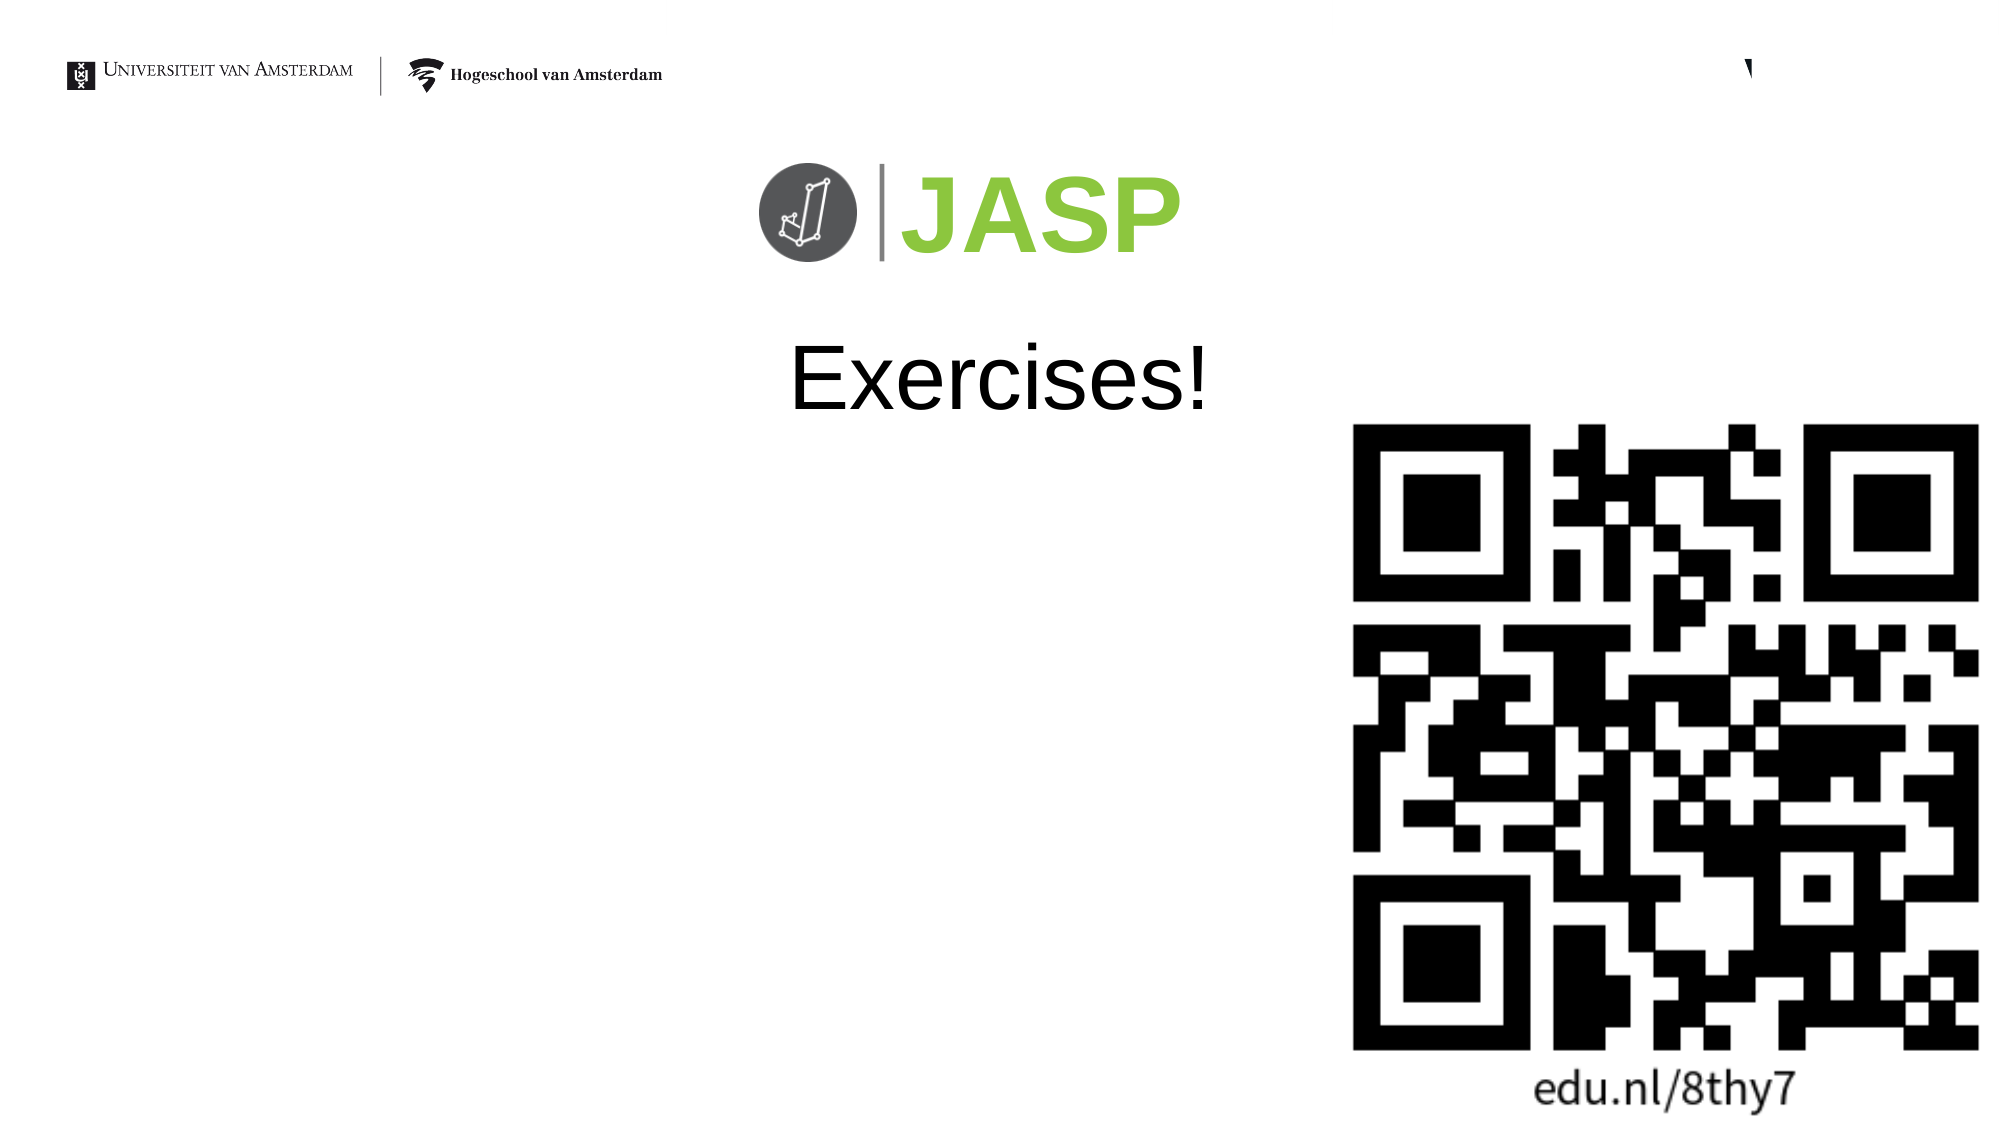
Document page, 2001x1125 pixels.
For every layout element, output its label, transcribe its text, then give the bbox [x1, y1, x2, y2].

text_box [759, 142, 1241, 297]
text_box Exercises! [99, 310, 1900, 499]
picture [1333, 404, 2000, 1125]
picture [1, 0, 1999, 96]
